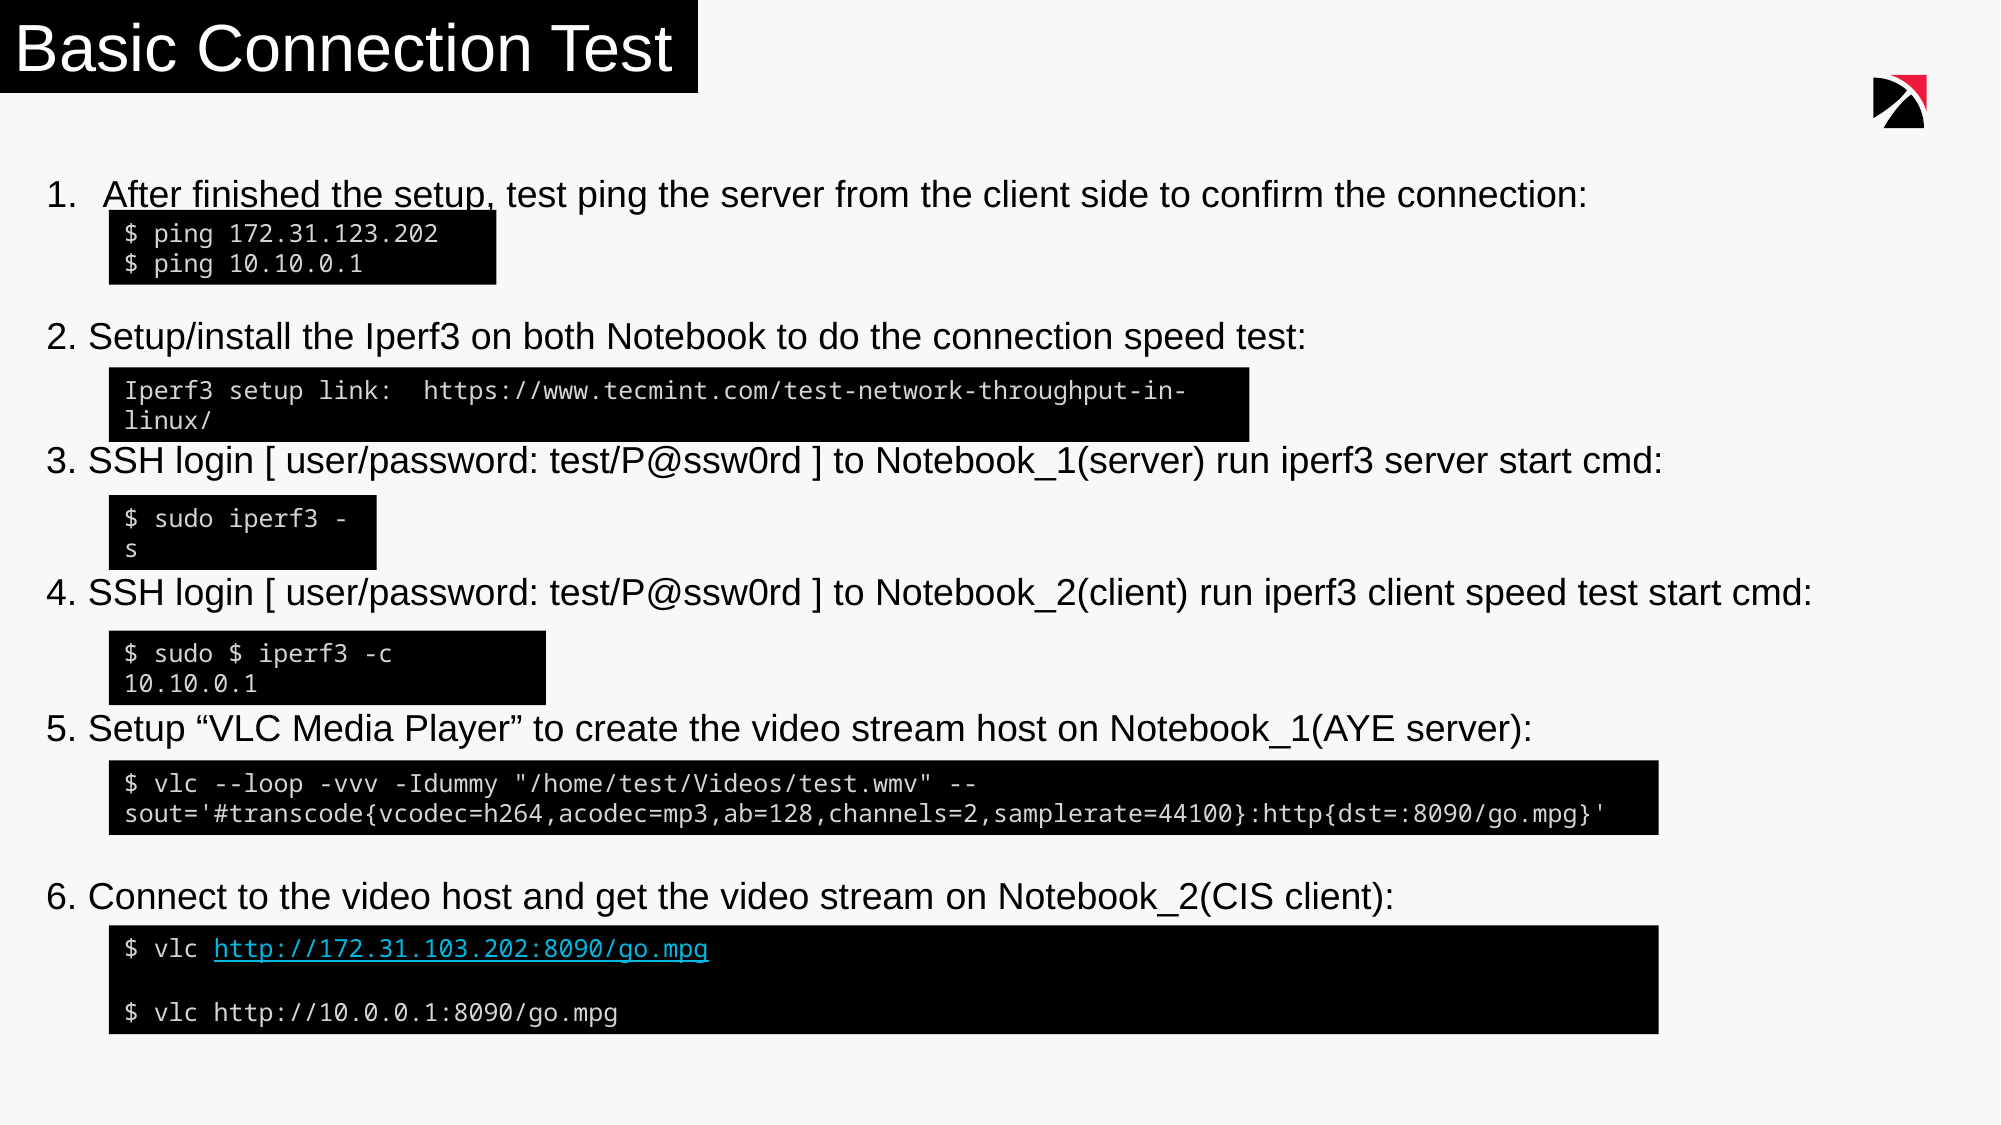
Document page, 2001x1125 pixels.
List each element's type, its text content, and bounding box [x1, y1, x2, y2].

text_box $ sudo iperf3 -s [108, 495, 377, 570]
text_box $ vlc --loop -vvv -Idummy "/home/test/Videos/test.wmv" --sout='#transcode{vcodec=h264,acodec=mp3,ab=128,channels=2,samplerate=44100}:http{dst=:8090/go.mpg}' [108, 760, 1659, 835]
text_box 2. Setup/install the Iperf3 on both Notebook to do the connection speed test: [31, 304, 1556, 365]
text_box 4. SSH login [ user/password: test/P@ssw0rd ] to Notebook_2(client) run iperf3 client speed test start cmd: [31, 560, 1879, 620]
text_box $ sudo $ iperf3 -c 10.10.0.1 [108, 630, 546, 696]
text_box After finished the setup, test ping the server from the client side to confirm the connection: [31, 140, 1930, 223]
text_box 6. Connect to the video host and get the video stream on Notebook_2(CIS client): [31, 864, 1879, 925]
text_box $ vlc http://172.31.103.202:8090/go.mpg $ vlc http://10.0.0.1:8090/go.mpg [108, 925, 1659, 1035]
text_box Basic Connection Test [0, 0, 698, 93]
text_box $ ping 172.31.123.202 $ ping 10.10.0.1 [108, 209, 497, 285]
text_box 5. Setup “VLC Media Player” to create the video stream host on Notebook_1(AYE server): [31, 696, 1879, 757]
text_box 3. SSH login [ user/password: test/P@ssw0rd ] to Notebook_1(server) run iperf3 server start cmd: [31, 428, 1879, 489]
text_box Iperf3 setup link: https://www.tecmint.com/test-network-throughput-in-linux/ [108, 367, 1250, 442]
